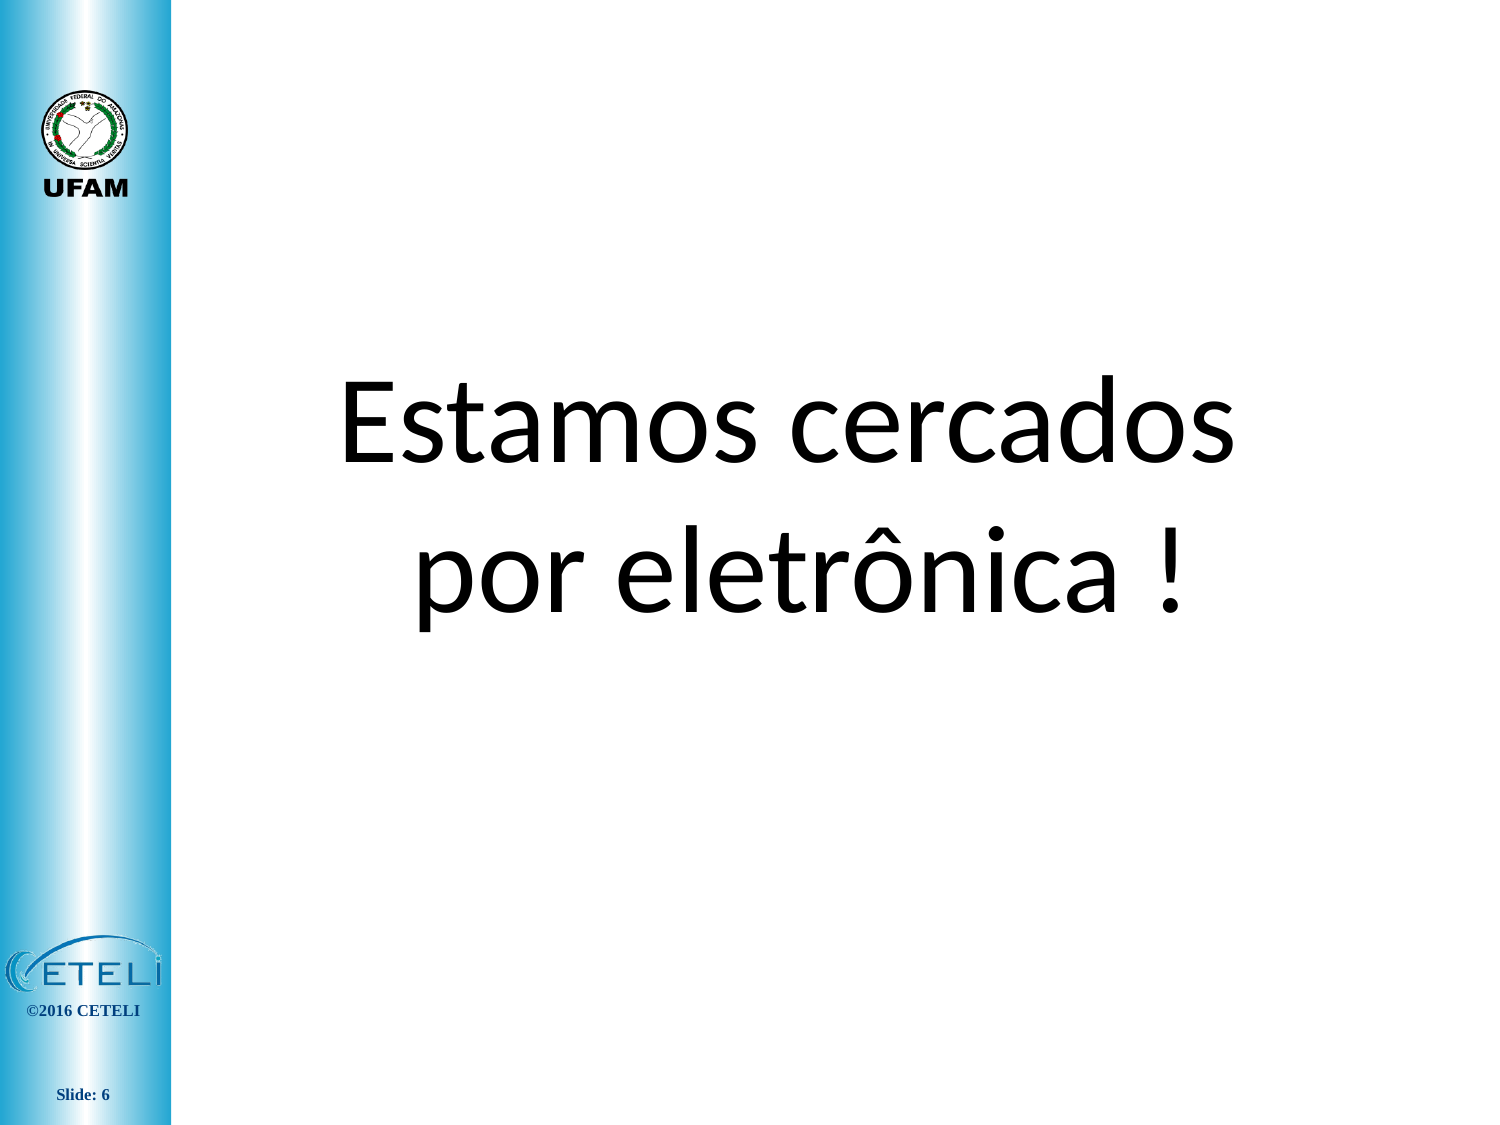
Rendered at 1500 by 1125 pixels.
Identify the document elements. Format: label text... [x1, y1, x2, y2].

picture [3, 934, 163, 996]
picture [41, 90, 128, 197]
title Estamos cercados por eletrônica ! [203, 322, 1400, 745]
